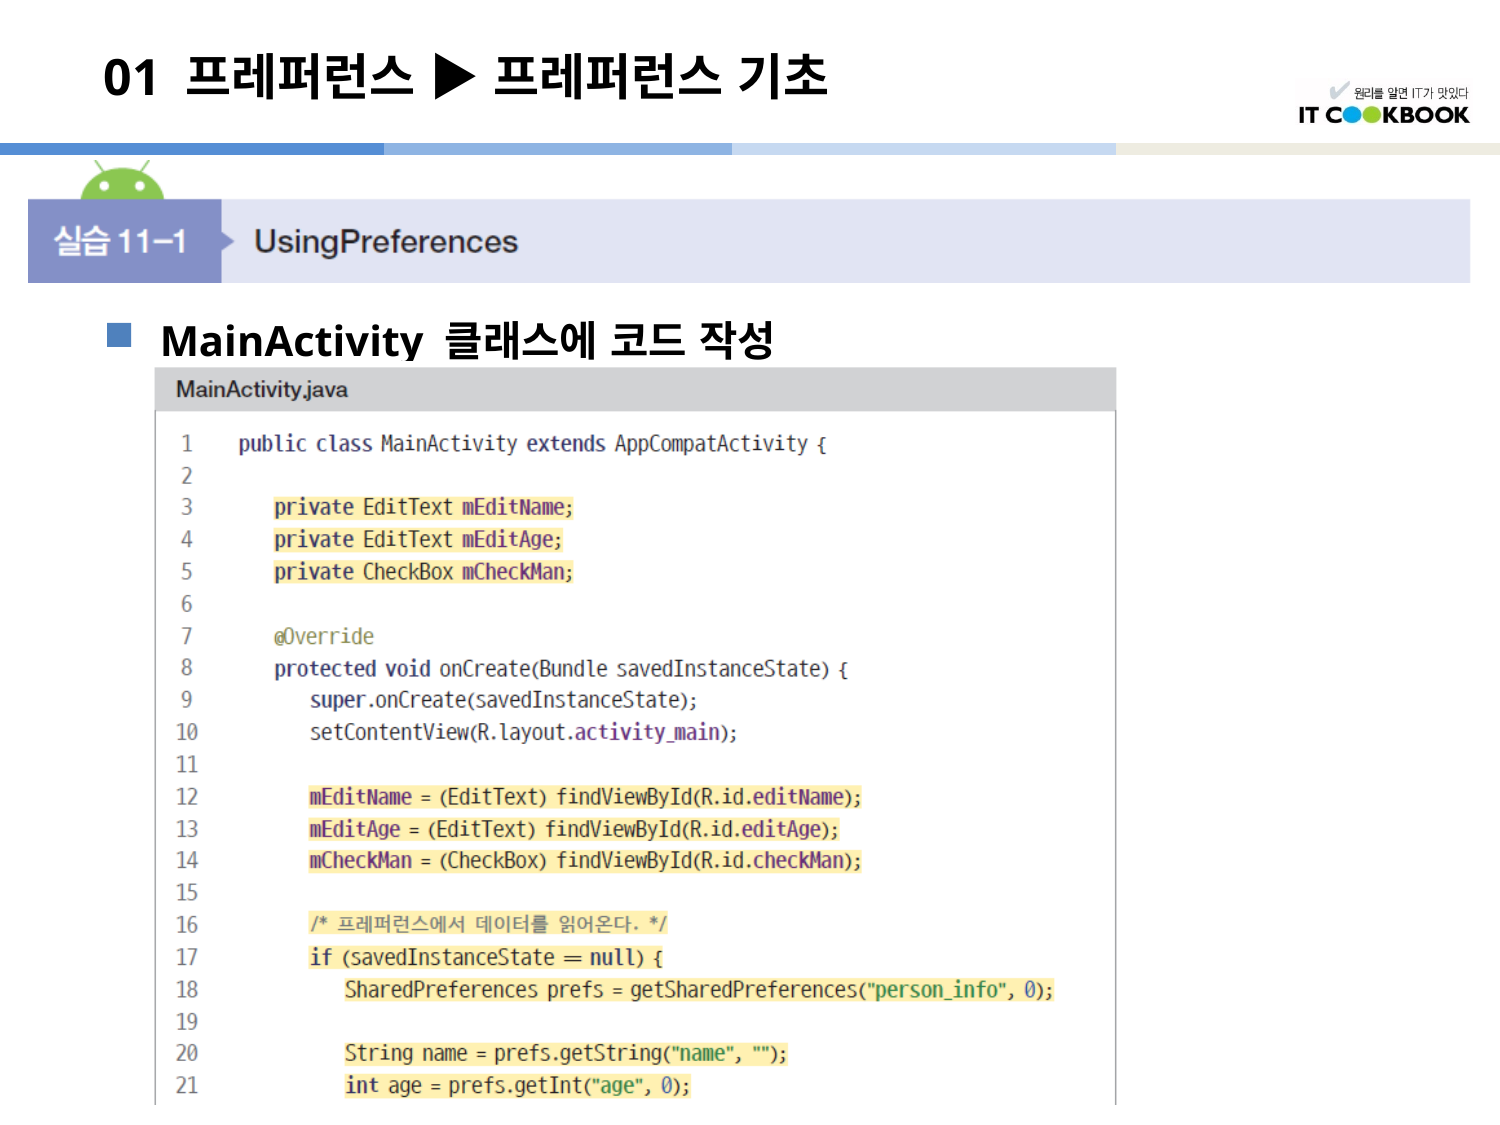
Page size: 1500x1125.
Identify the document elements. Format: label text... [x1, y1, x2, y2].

title 01 프레퍼런스 ▶ 프레퍼런스 기초 [88, 30, 1330, 121]
picture [1295, 78, 1473, 125]
list MainActivity 클래스에 코드 작성 [88, 292, 1436, 1083]
picture [27, 160, 1473, 283]
picture [147, 361, 1132, 1105]
